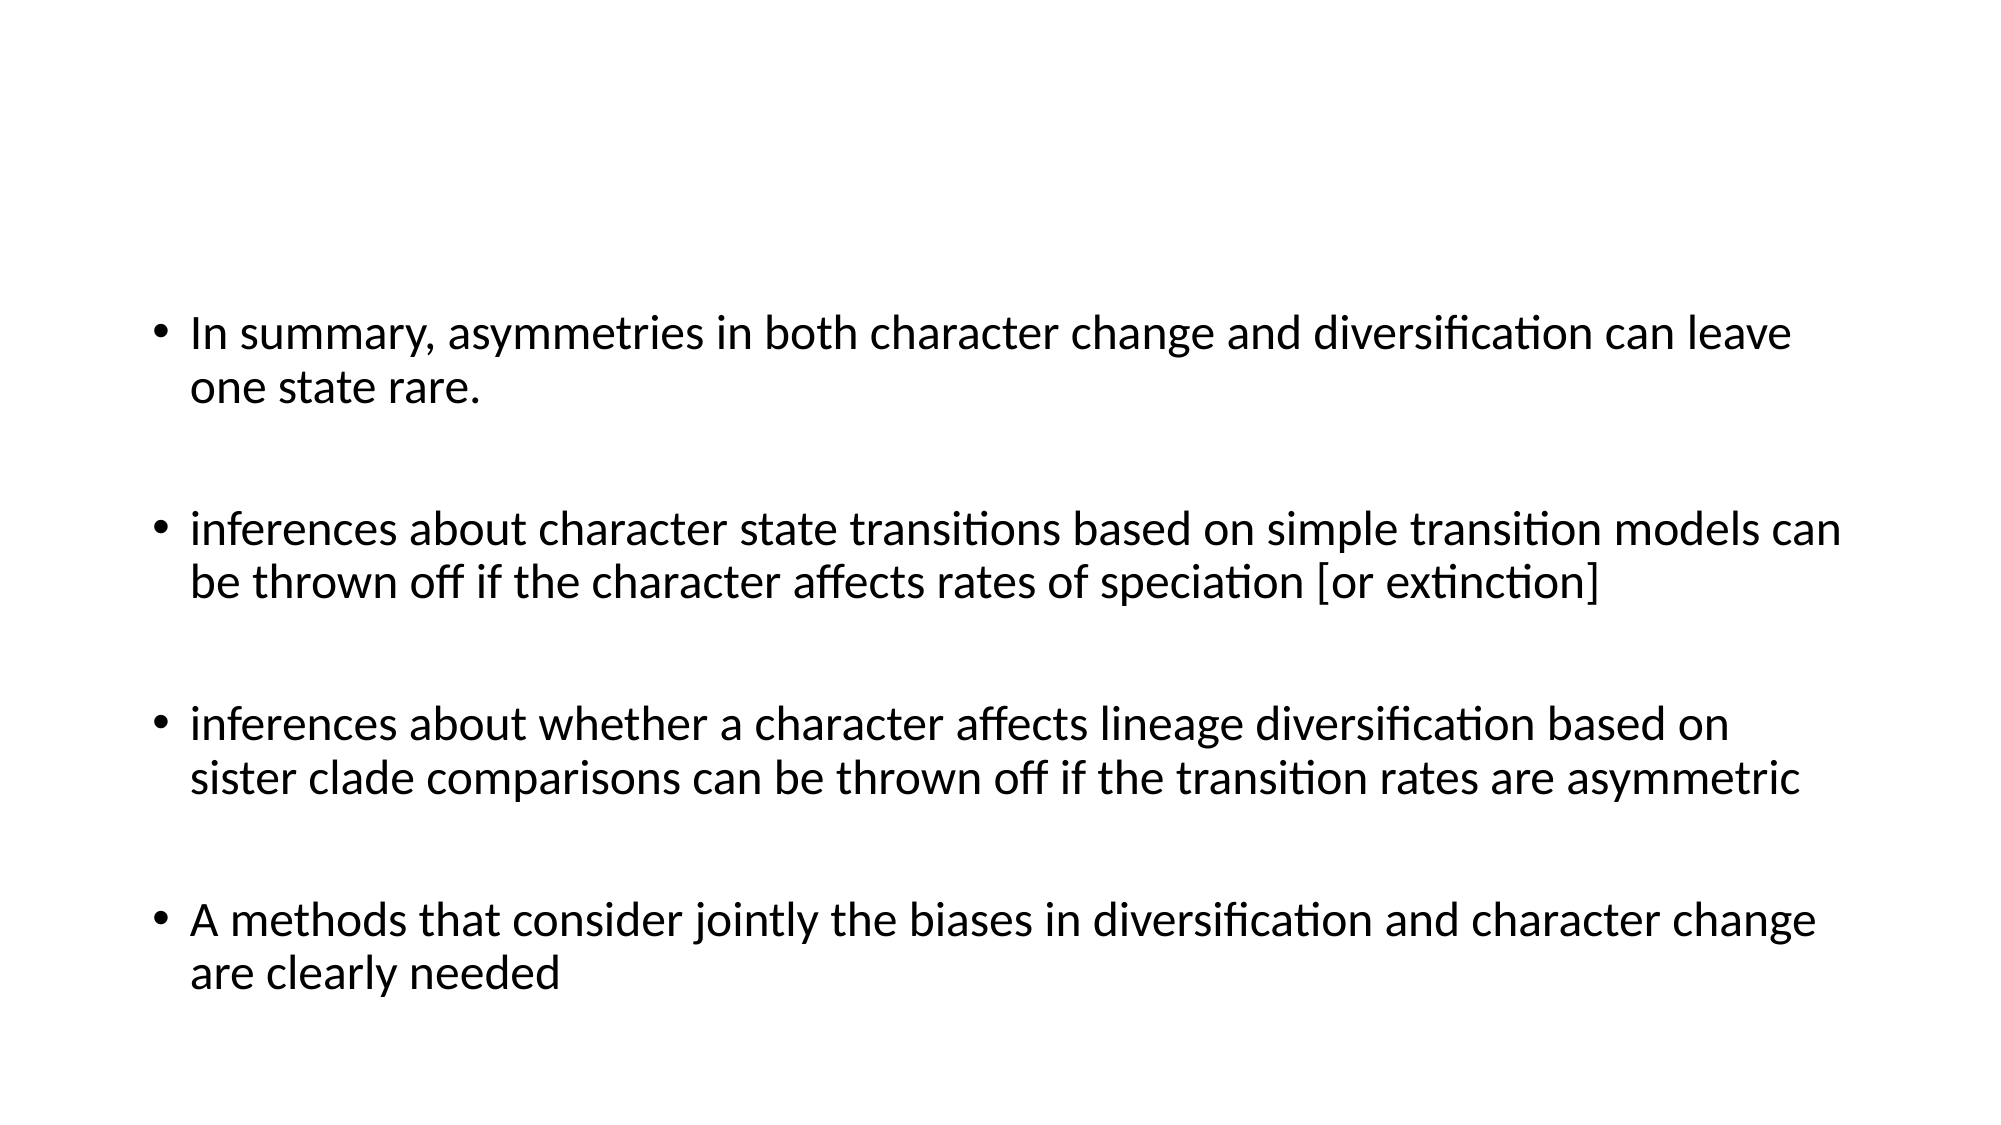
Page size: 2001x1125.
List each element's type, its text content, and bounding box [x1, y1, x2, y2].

list In summary, asymmetries in both character change and diversification can leave one state rare. inferences about character state transitions based on simple transition models can be thrown off if the character affects rates of speciation [or extinction] inferences about whether a character affects lineage diversification based on sister clade comparisons can be thrown off if the transition rates are asymmetric A methods that consider jointly the biases in diversification and character change are clearly needed [137, 299, 1863, 1014]
